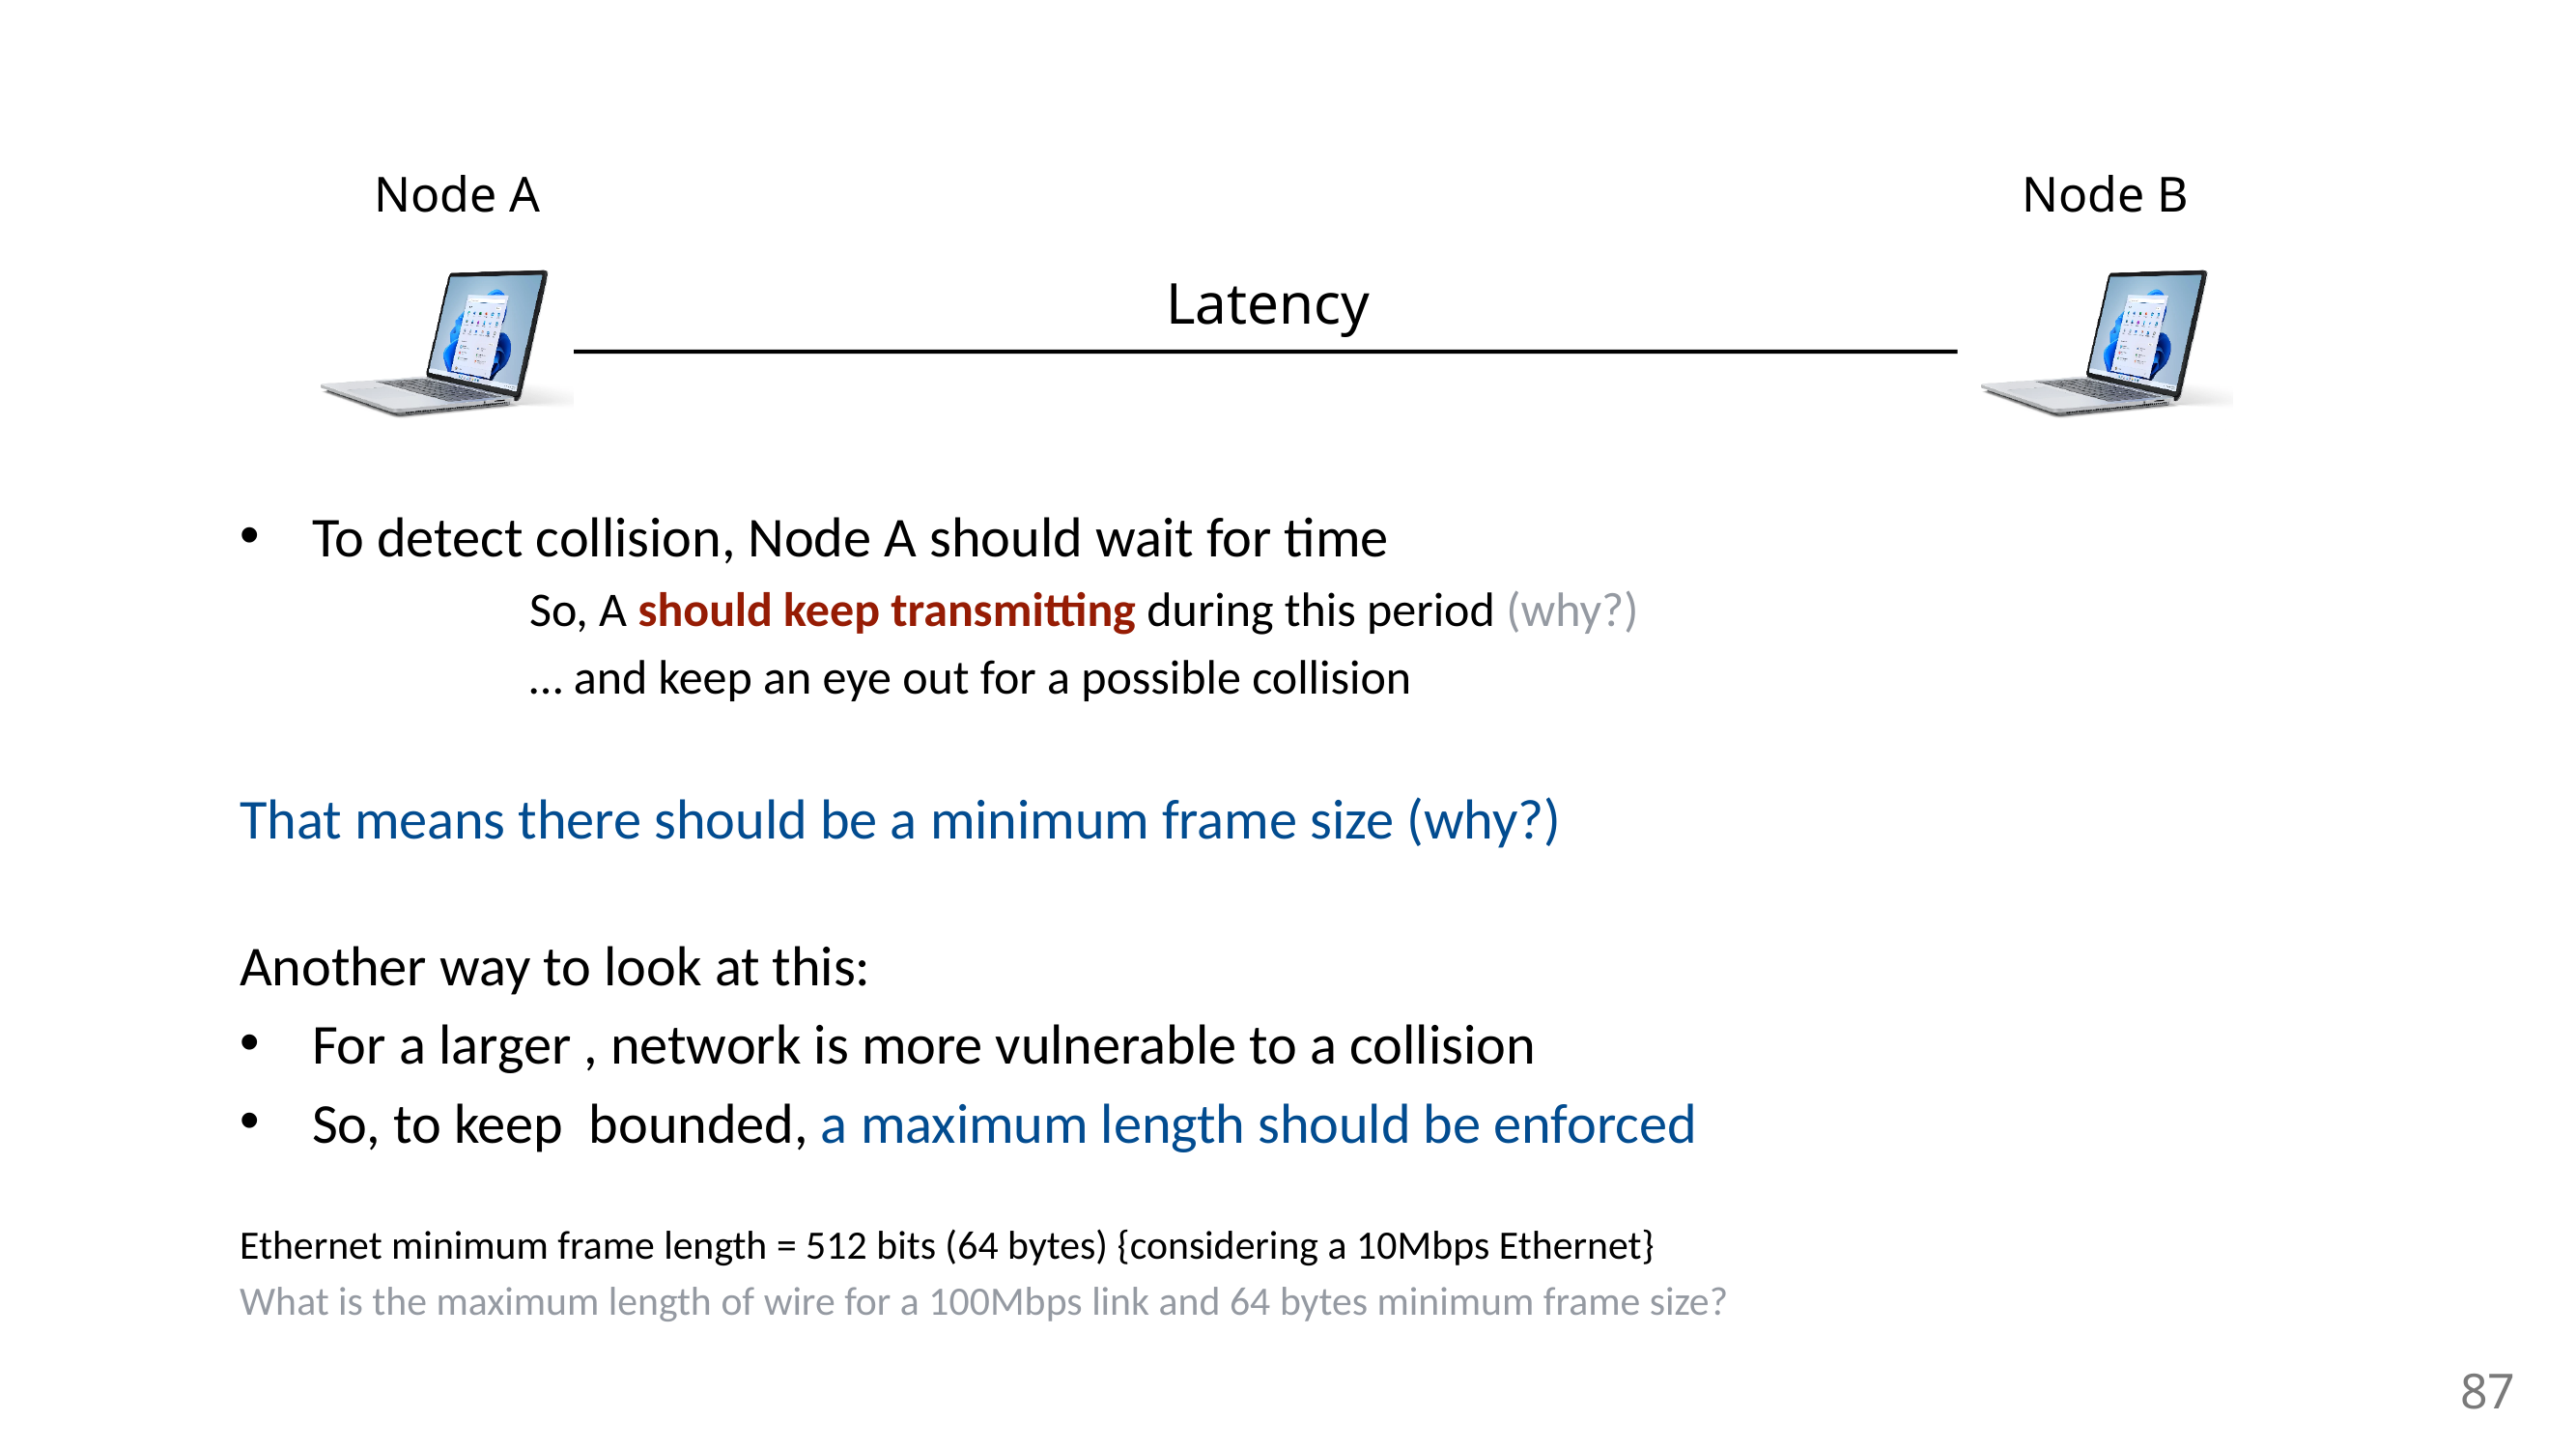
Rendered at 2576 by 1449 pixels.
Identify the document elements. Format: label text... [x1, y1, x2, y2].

text_box Node B [1952, 156, 2258, 231]
text_box Node A [305, 156, 610, 231]
slide_number 87 [2453, 1359, 2522, 1434]
picture [1977, 229, 2233, 485]
picture [317, 229, 574, 485]
